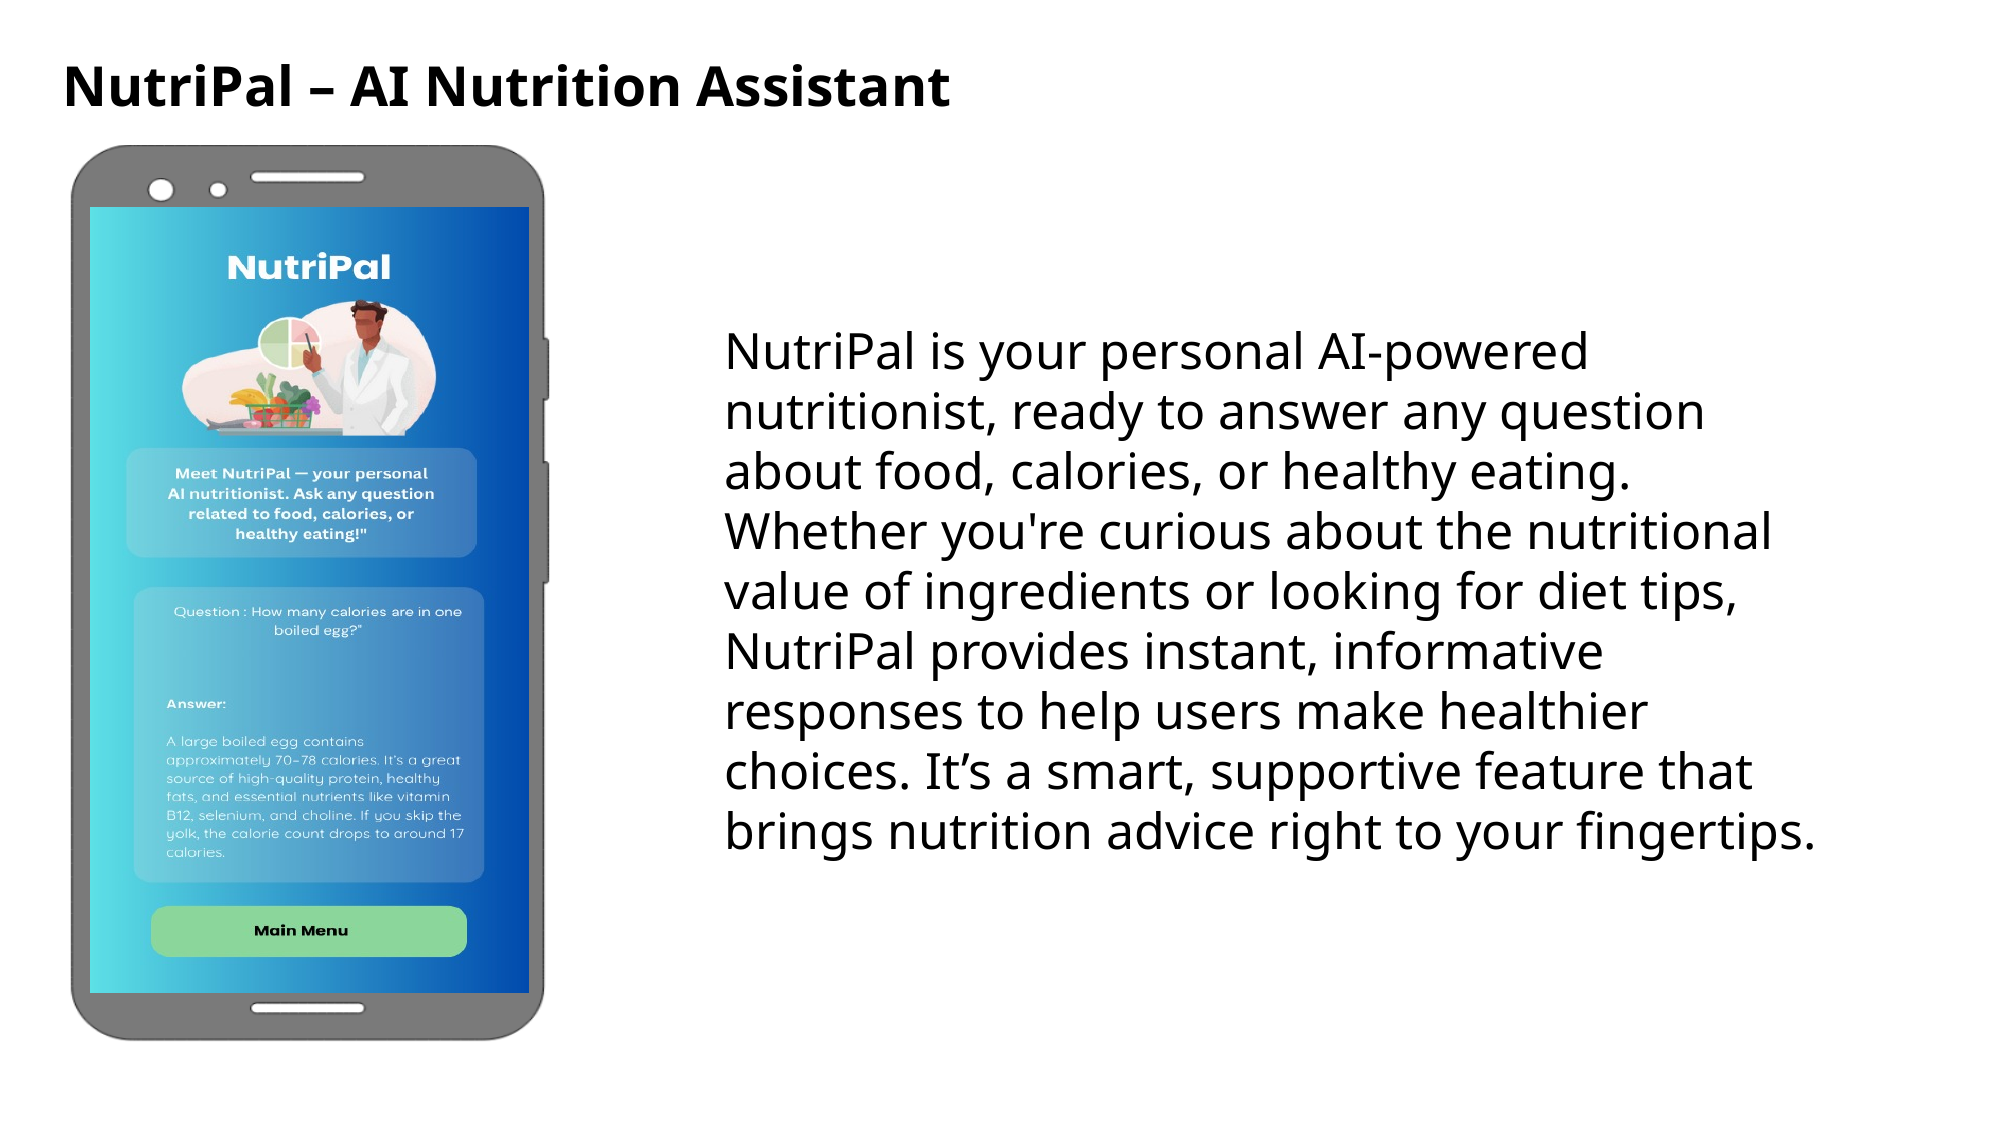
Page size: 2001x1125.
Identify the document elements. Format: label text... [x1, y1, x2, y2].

text_box NutriPal – AI Nutrition Assistant [62, 48, 854, 119]
text_box NutriPal is your personal AI-powered nutritionist, ready to answer any question about food, calories, or healthy eating. Whether you're curious about the nutritional value of ingredients or looking for diet tips, NutriPal provides instant, informative responses to help users make healthier choices. It’s a smart, supportive feature that brings nutrition advice right to your fingertips. [709, 312, 1853, 868]
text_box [62, 145, 557, 1043]
